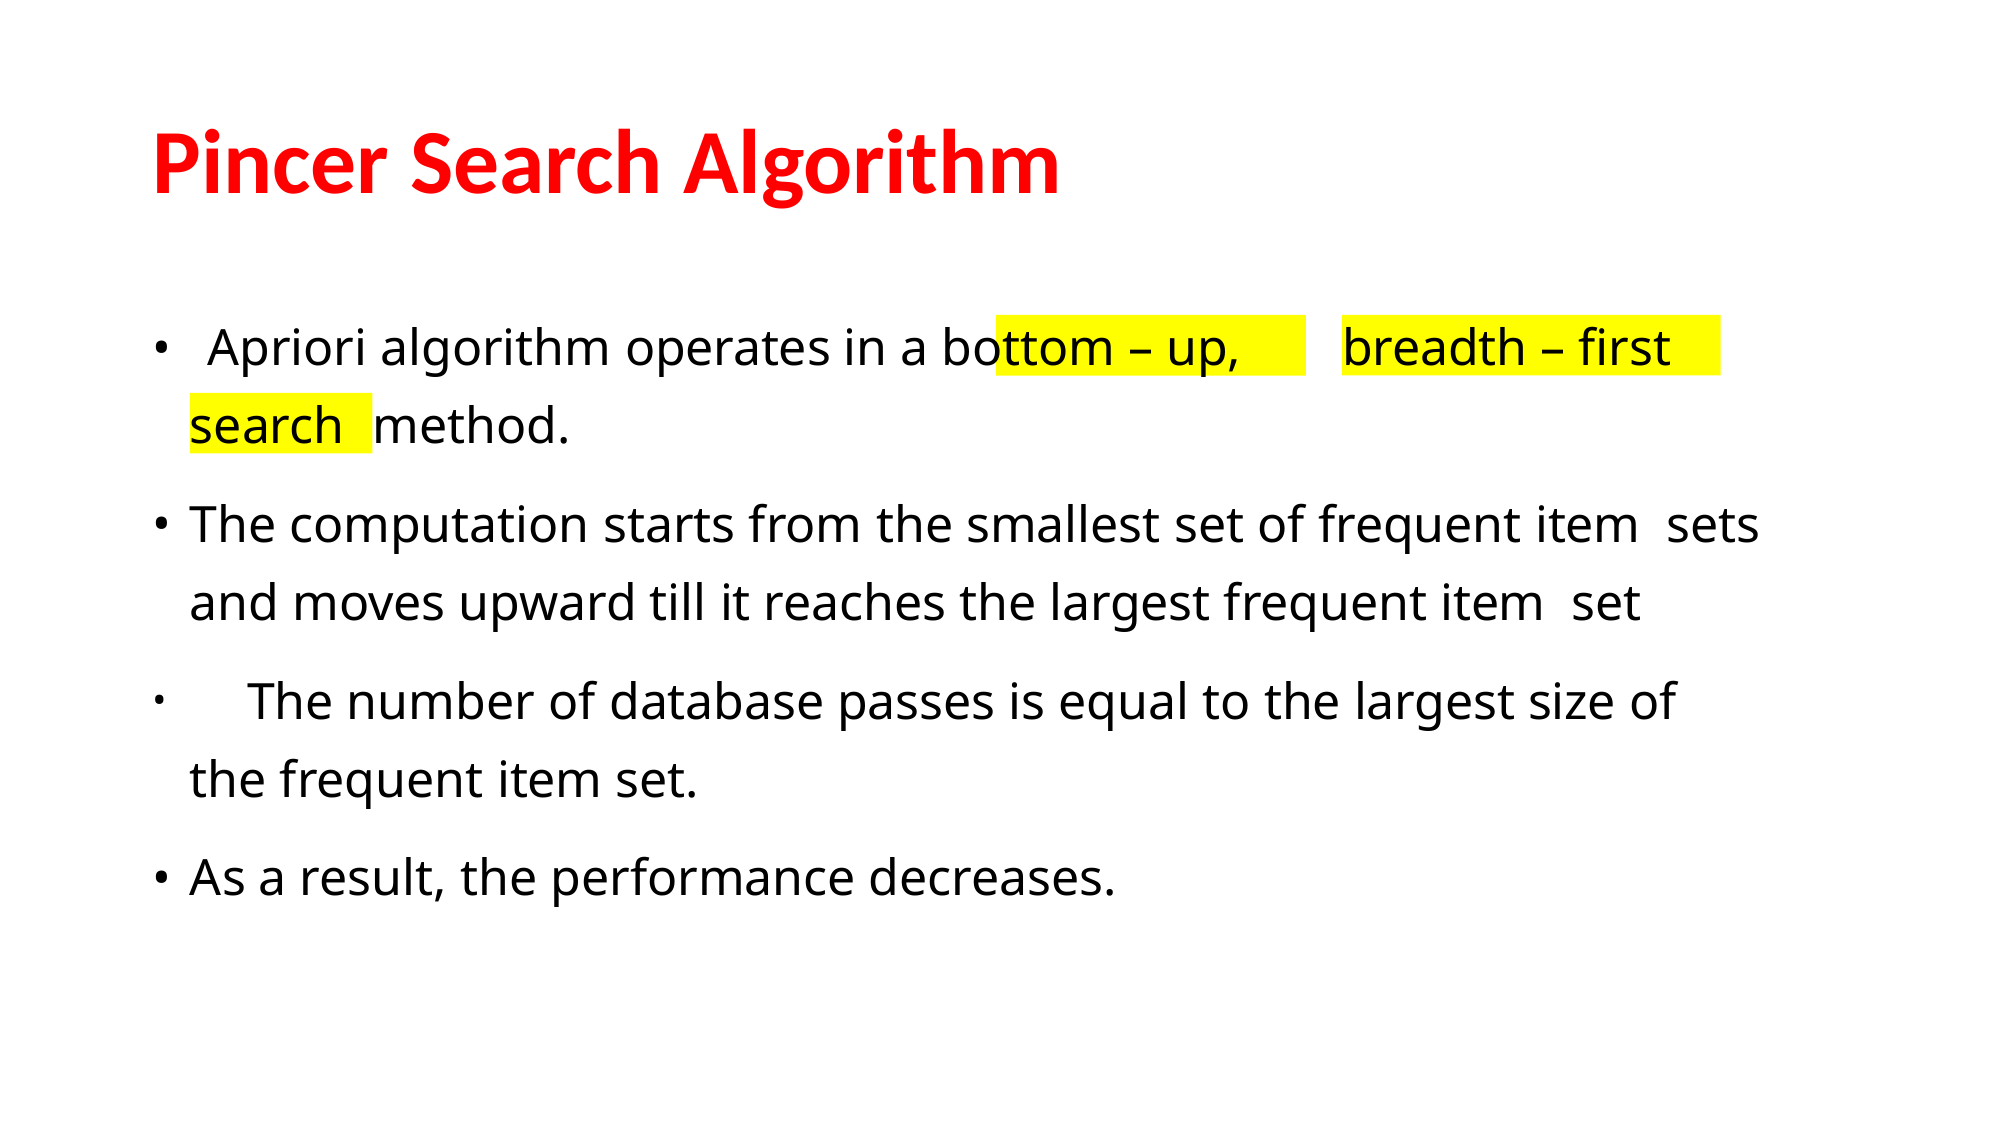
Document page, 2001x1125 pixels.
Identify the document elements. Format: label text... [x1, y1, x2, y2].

text_box The computation starts from the smallest set of frequent item sets and moves upward till it reaches the largest frequent item set The number of database passes is equal to the largest size of the frequent item set. As a result, the performance decreases. [150, 472, 1779, 906]
text_box method. [370, 391, 585, 454]
title Pincer Search Algorithm [150, 100, 1068, 291]
text_box search [189, 392, 370, 454]
text_box Apriori algorithm operates in a bottom – up, [150, 313, 1327, 376]
text_box breadth – first [1341, 314, 1721, 376]
